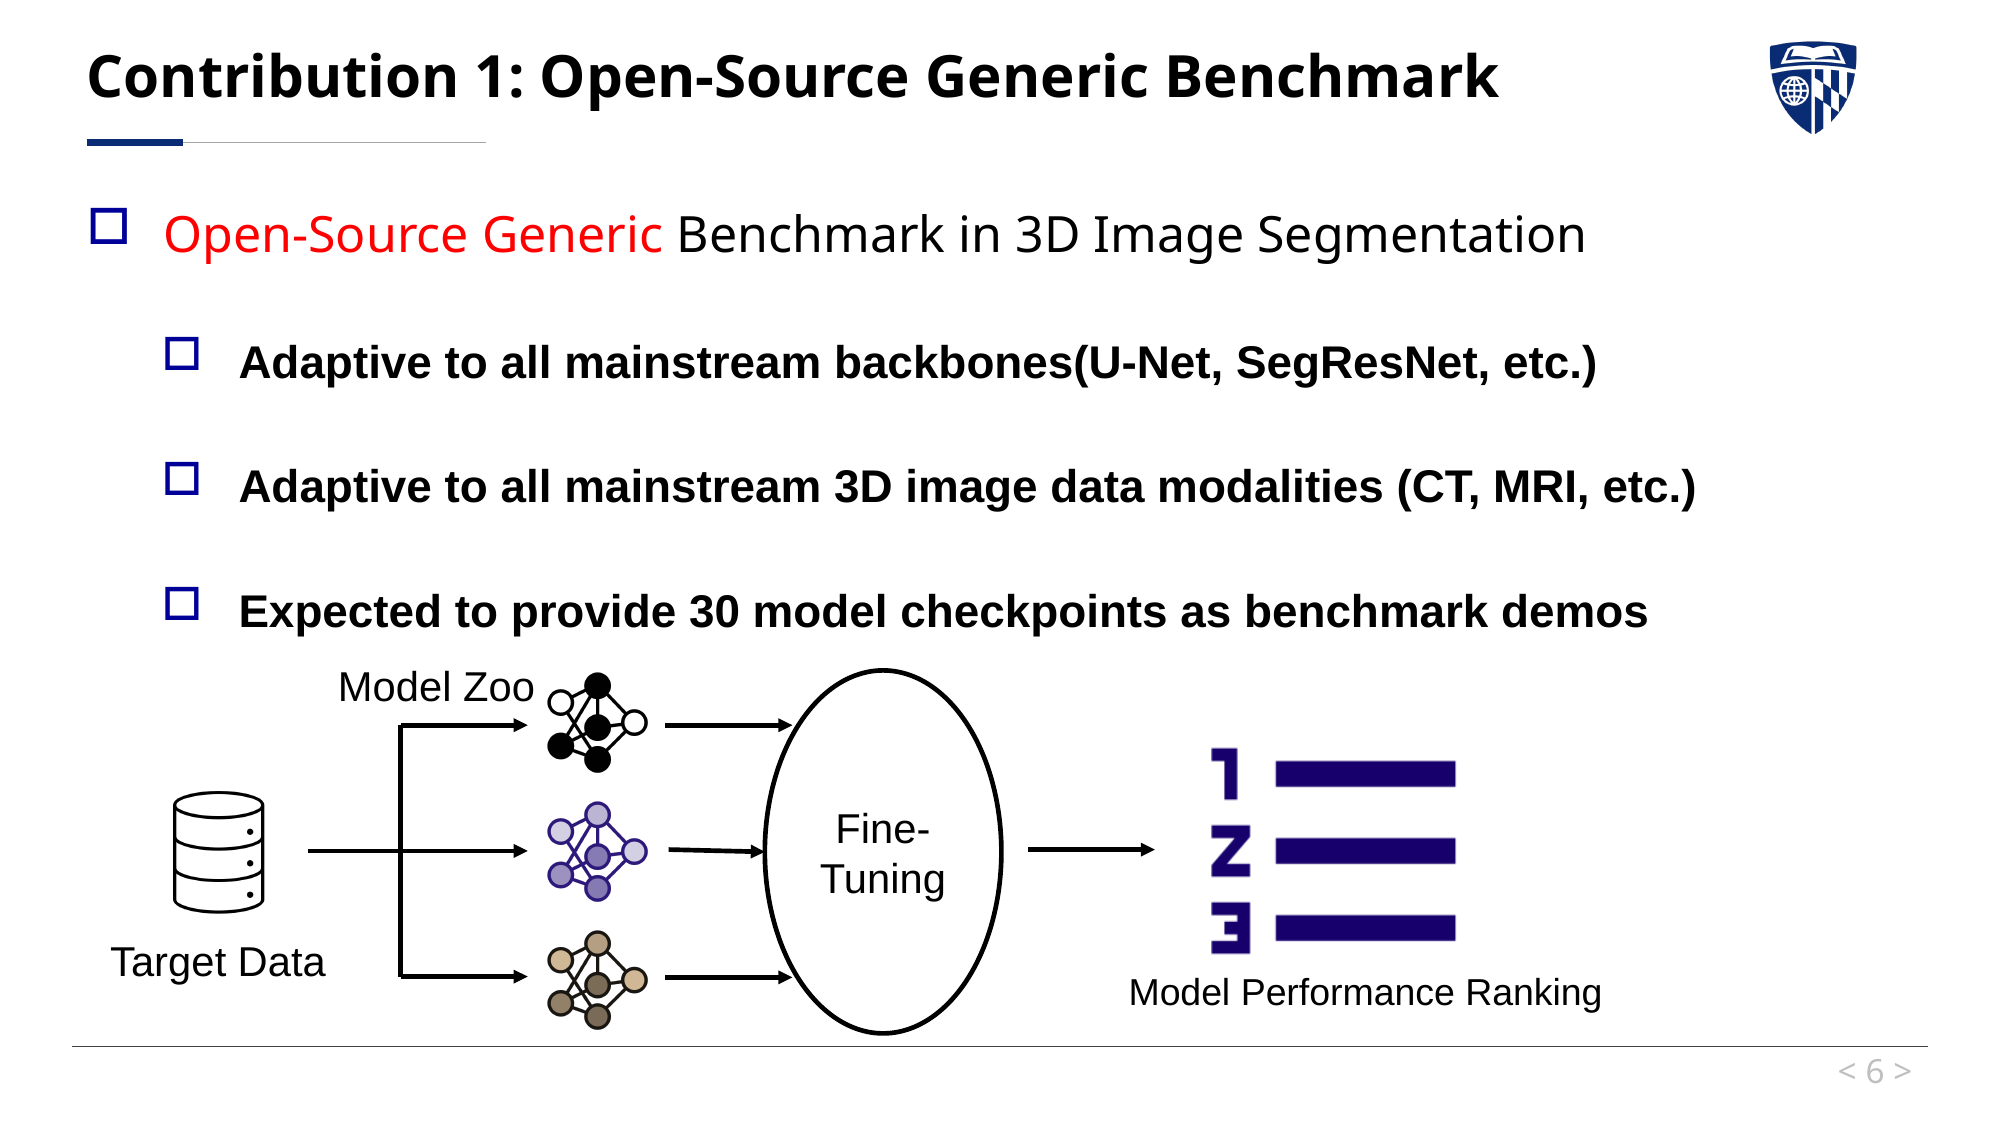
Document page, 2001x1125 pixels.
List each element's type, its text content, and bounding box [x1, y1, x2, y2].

picture [1767, 39, 1859, 129]
text_box Open-Source Generic Benchmark in 3D Image Segmentation Adaptive to all mainstream backbones(U-Net, SegResNet, etc.) Adaptive to all mainstream 3D image data modalities (CT, MRI, etc.) Expected to provide 30 model checkpoints as benchmark demos [71, 129, 1866, 644]
title Contribution 1: Open-Source Generic Benchmark [71, 28, 1558, 129]
slide_number < 6 > [1477, 1048, 1928, 1097]
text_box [89, 651, 1866, 1034]
